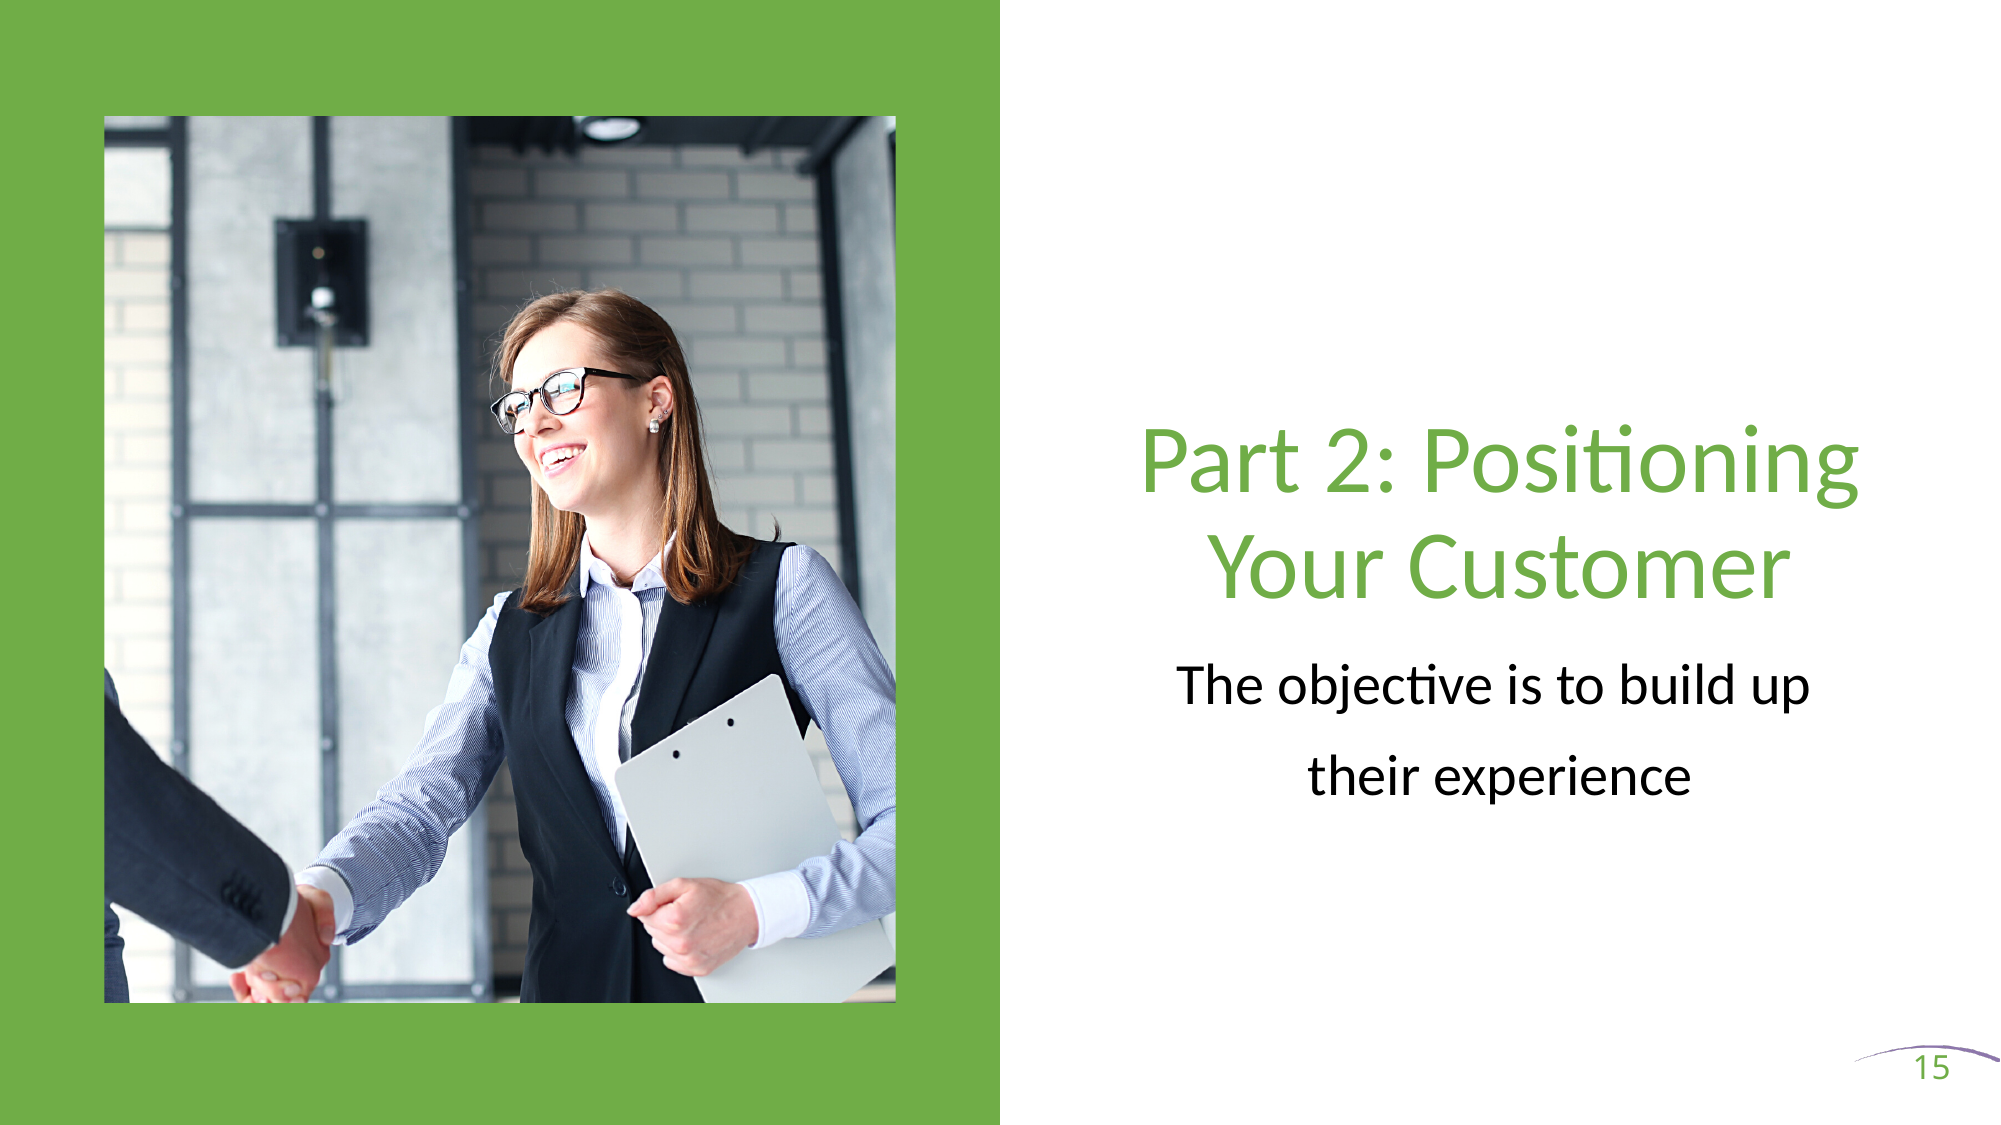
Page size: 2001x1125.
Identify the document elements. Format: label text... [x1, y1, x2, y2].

picture [1837, 1029, 2001, 1070]
slide_number ‹#› [1871, 1038, 1992, 1125]
subtitle The objective is to build up their experience [1058, 638, 1943, 934]
title Part 2: Positioning Your Customer [1058, 236, 1943, 628]
picture [104, 116, 896, 1009]
